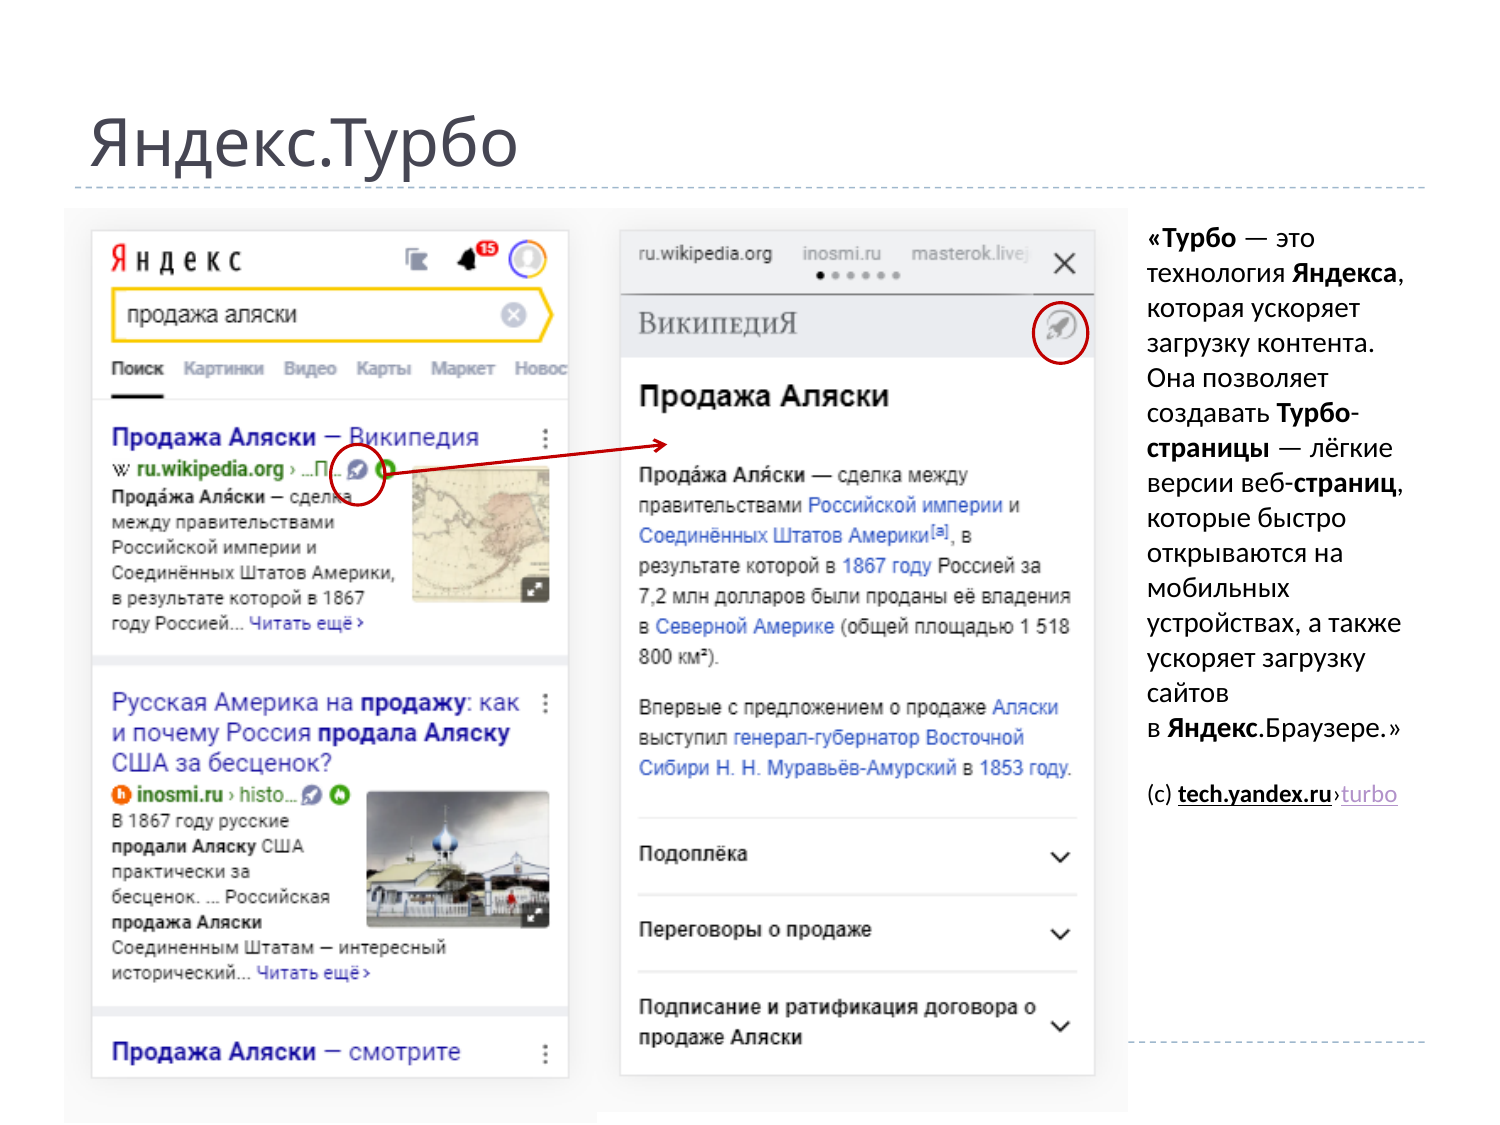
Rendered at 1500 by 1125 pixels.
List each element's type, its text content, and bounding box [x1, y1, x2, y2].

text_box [64, 207, 1129, 1123]
title Яндекс.Турбо [75, 24, 1425, 188]
text_box «Турбо — это технология Яндекса, которая ускоряет загрузку контента. Она позволяет создавать Турбо-страницы — лёгкие версии веб-страниц, которые быстро открываются на мобильных устройствах, а также ускоряет загрузку сайтов в Яндекс.Браузере.» (с) tech.yandex.ru›turbo [1132, 211, 1428, 816]
